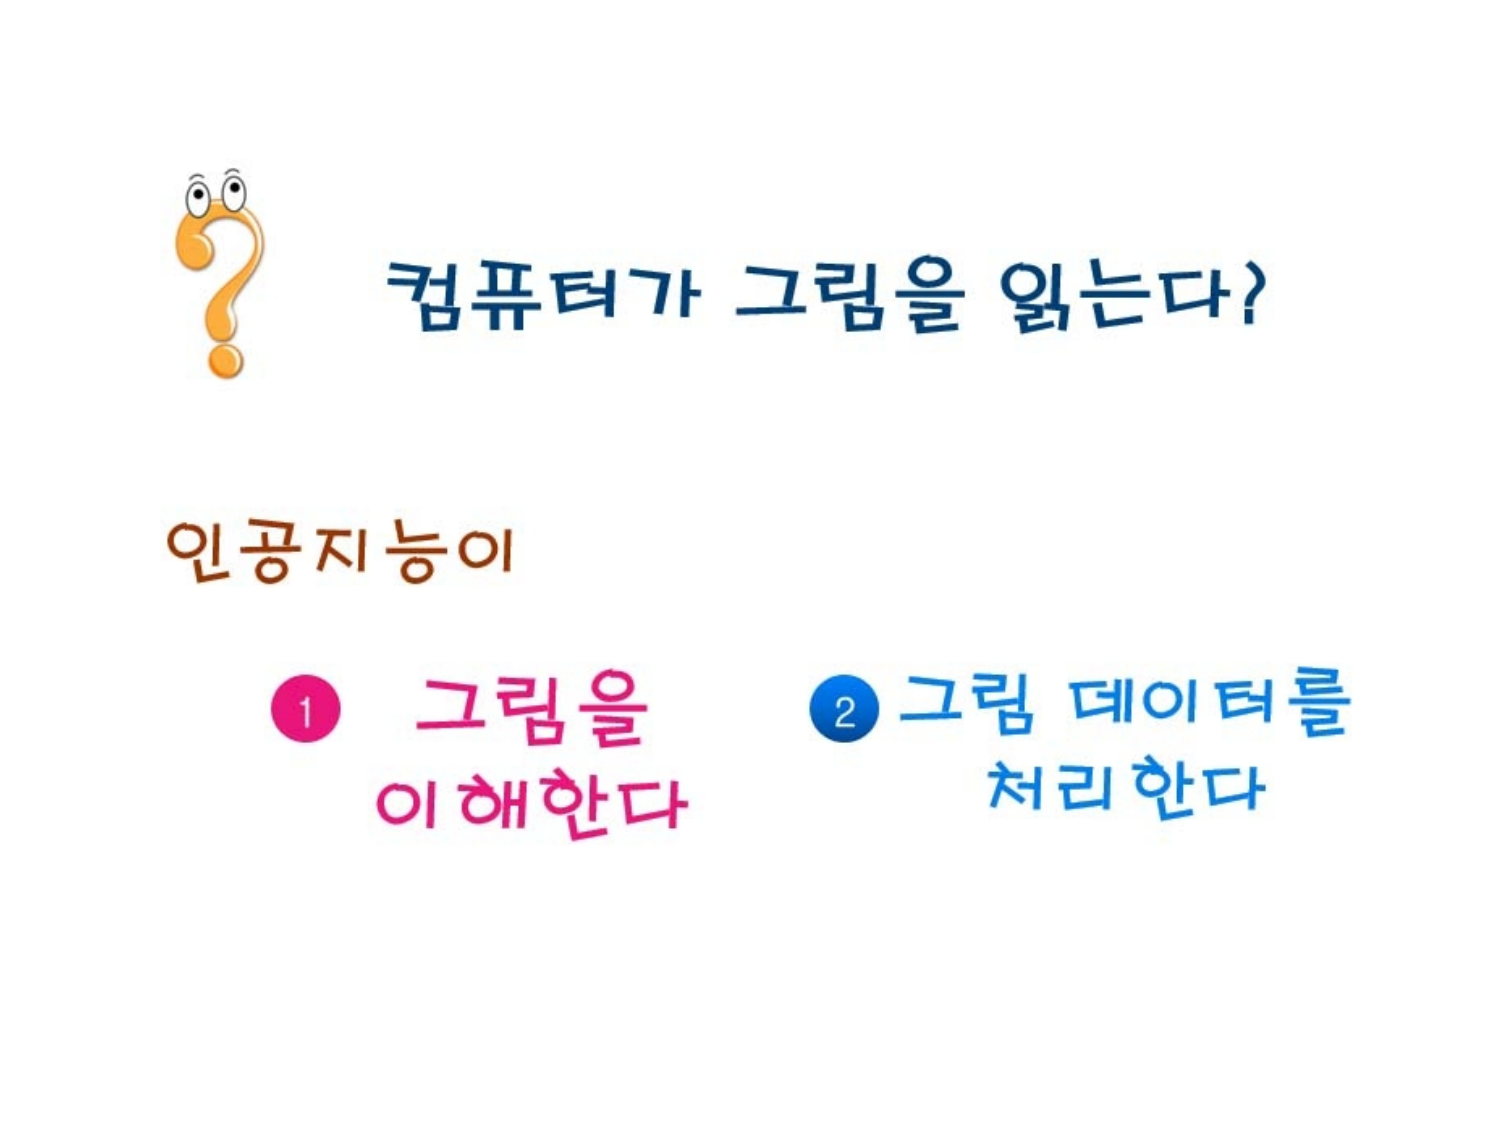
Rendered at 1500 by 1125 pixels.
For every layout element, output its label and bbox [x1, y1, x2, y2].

picture [61, 99, 1439, 1026]
